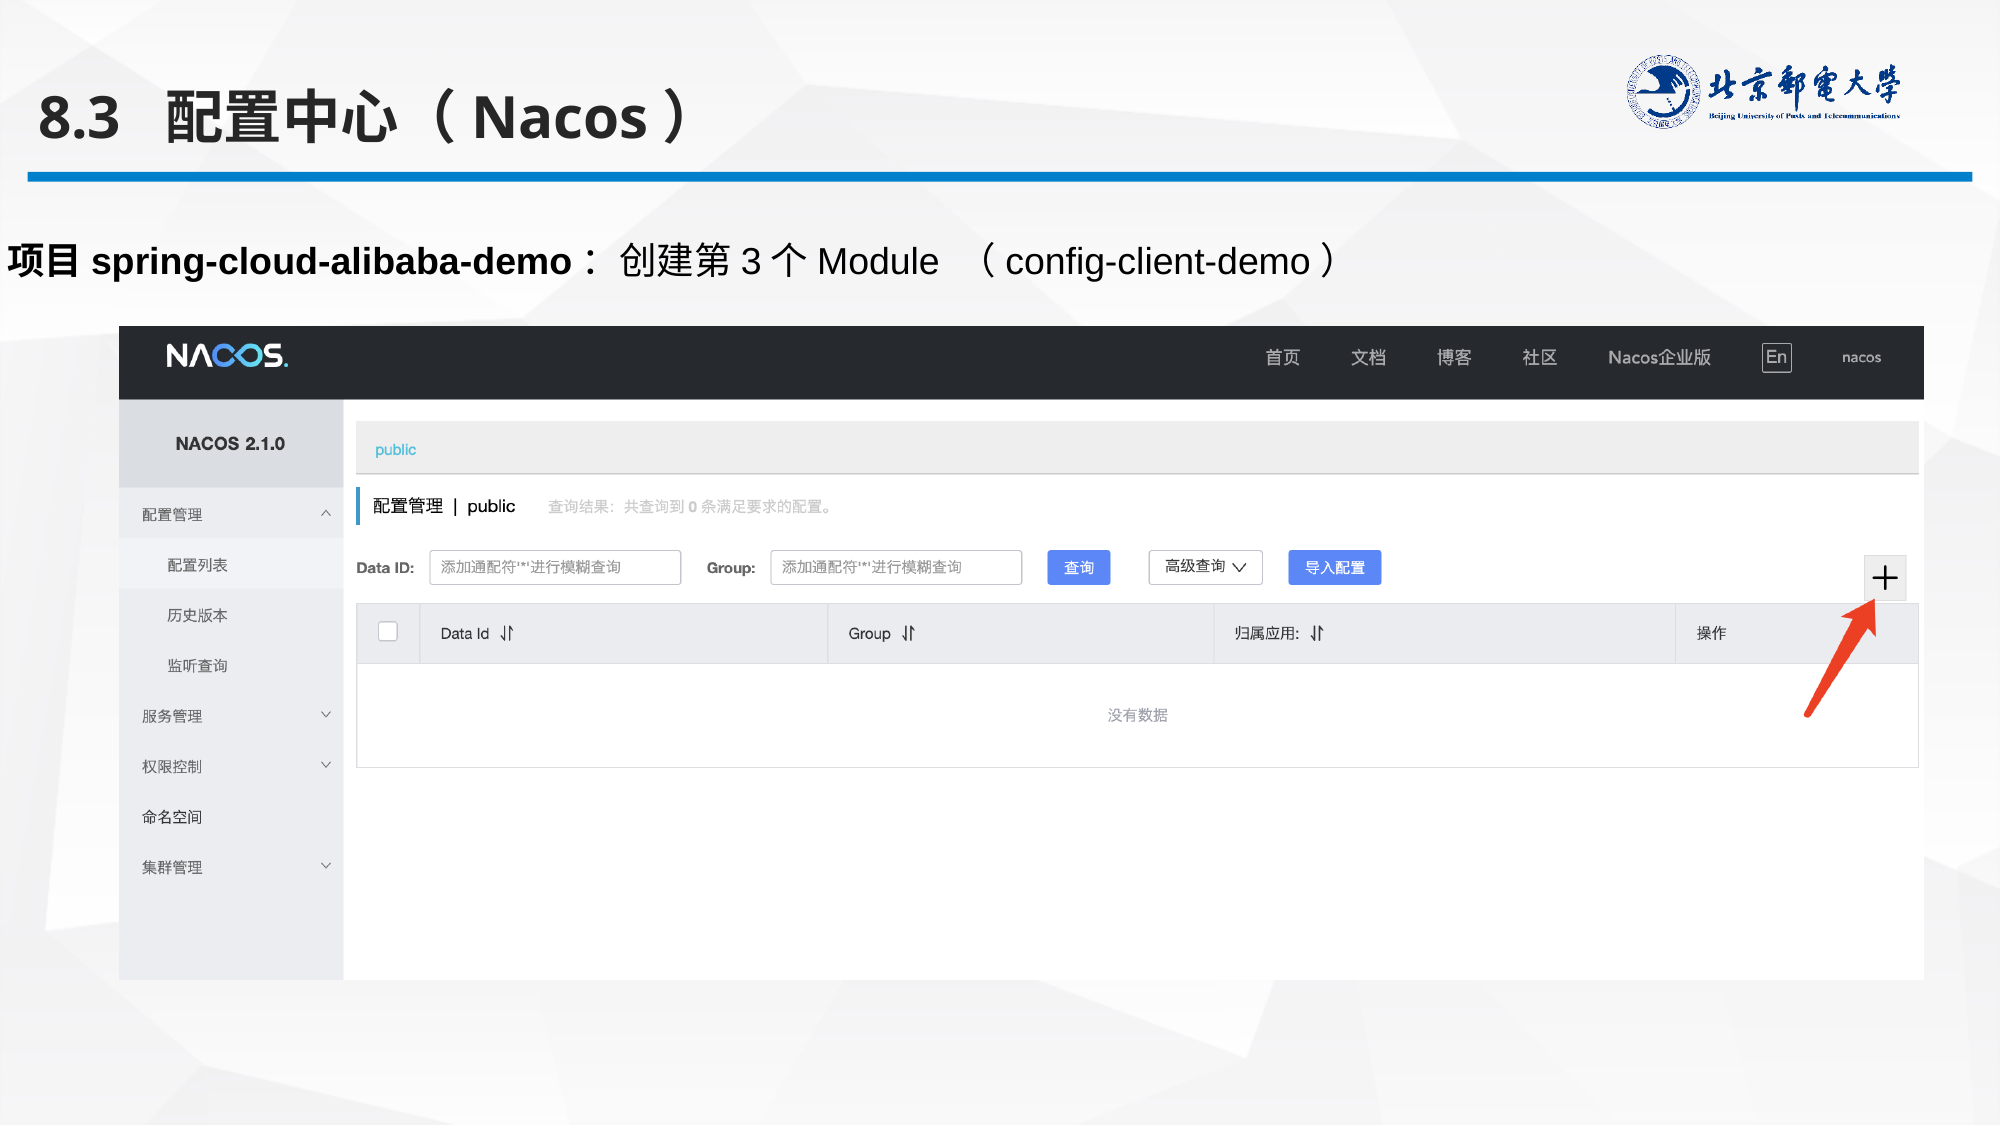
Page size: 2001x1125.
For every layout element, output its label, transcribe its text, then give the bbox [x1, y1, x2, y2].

text_box [26, 171, 1973, 183]
picture [0, 0, 2000, 1125]
text_box 8.3 配置中心（Nacos） [23, 73, 1083, 158]
text_box 项目spring-cloud-alibaba-demo：创建第3个Module （config-client-demo） [0, 229, 1373, 290]
